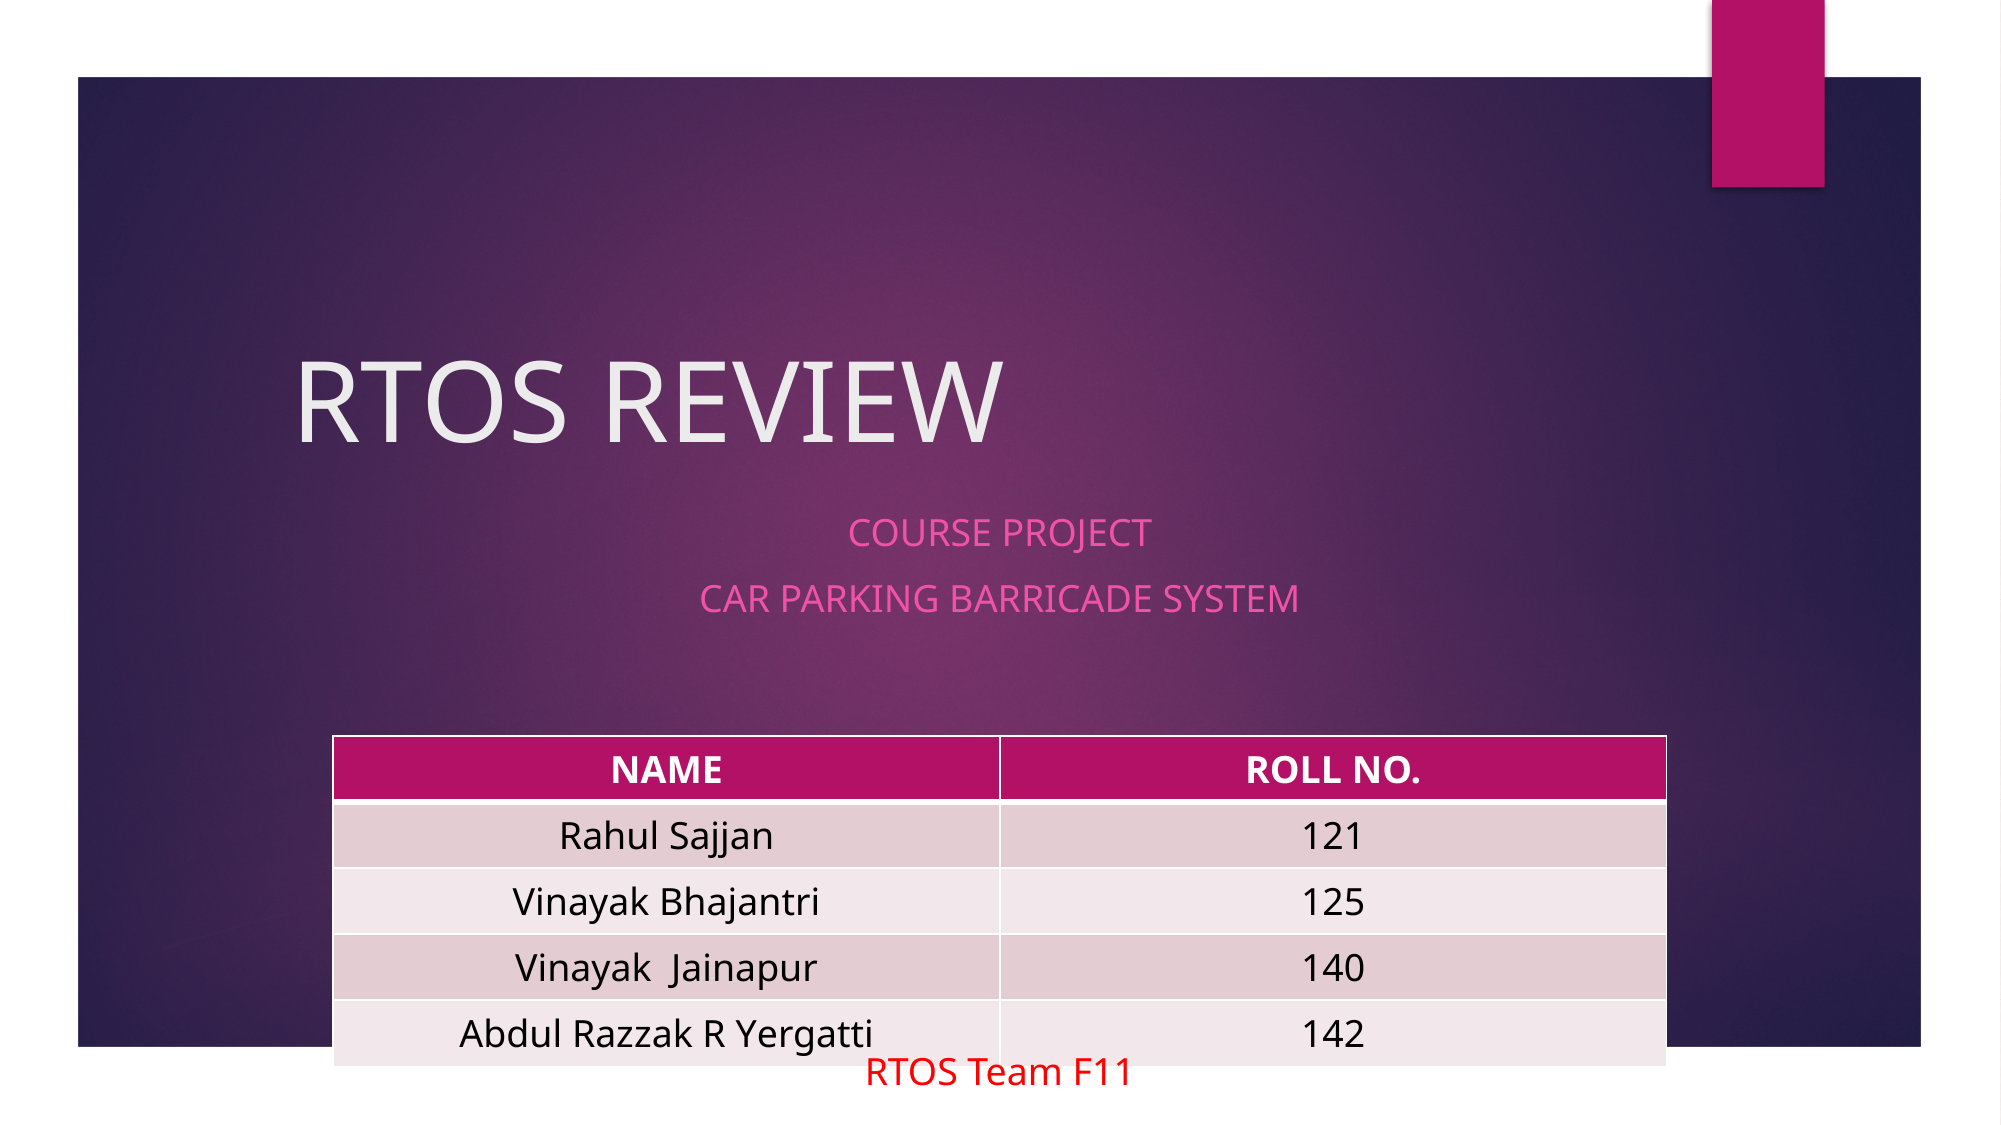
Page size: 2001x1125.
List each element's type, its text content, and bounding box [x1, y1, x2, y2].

title RTOS REVIEW [276, 331, 1724, 473]
table_cell 121 [1001, 805, 1666, 867]
table_header ROLL NO. [1001, 737, 1666, 799]
table_cell Abdul Razzak R Yergatti [334, 1001, 999, 1066]
subtitle COURSE PROJECT CAR PARKING BARRICADE SYSTEM [276, 501, 1724, 941]
table_cell Vinayak Jainapur [334, 935, 999, 999]
text_box RTOS Team F11 [500, 1040, 1500, 1100]
table_cell 125 [1001, 869, 1666, 933]
table_cell Vinayak Bhajantri [334, 869, 999, 933]
table_header NAME [334, 737, 999, 799]
table_cell 142 [1001, 1001, 1666, 1066]
table_cell Rahul Sajjan [334, 805, 999, 867]
table_cell 140 [1001, 935, 1666, 999]
